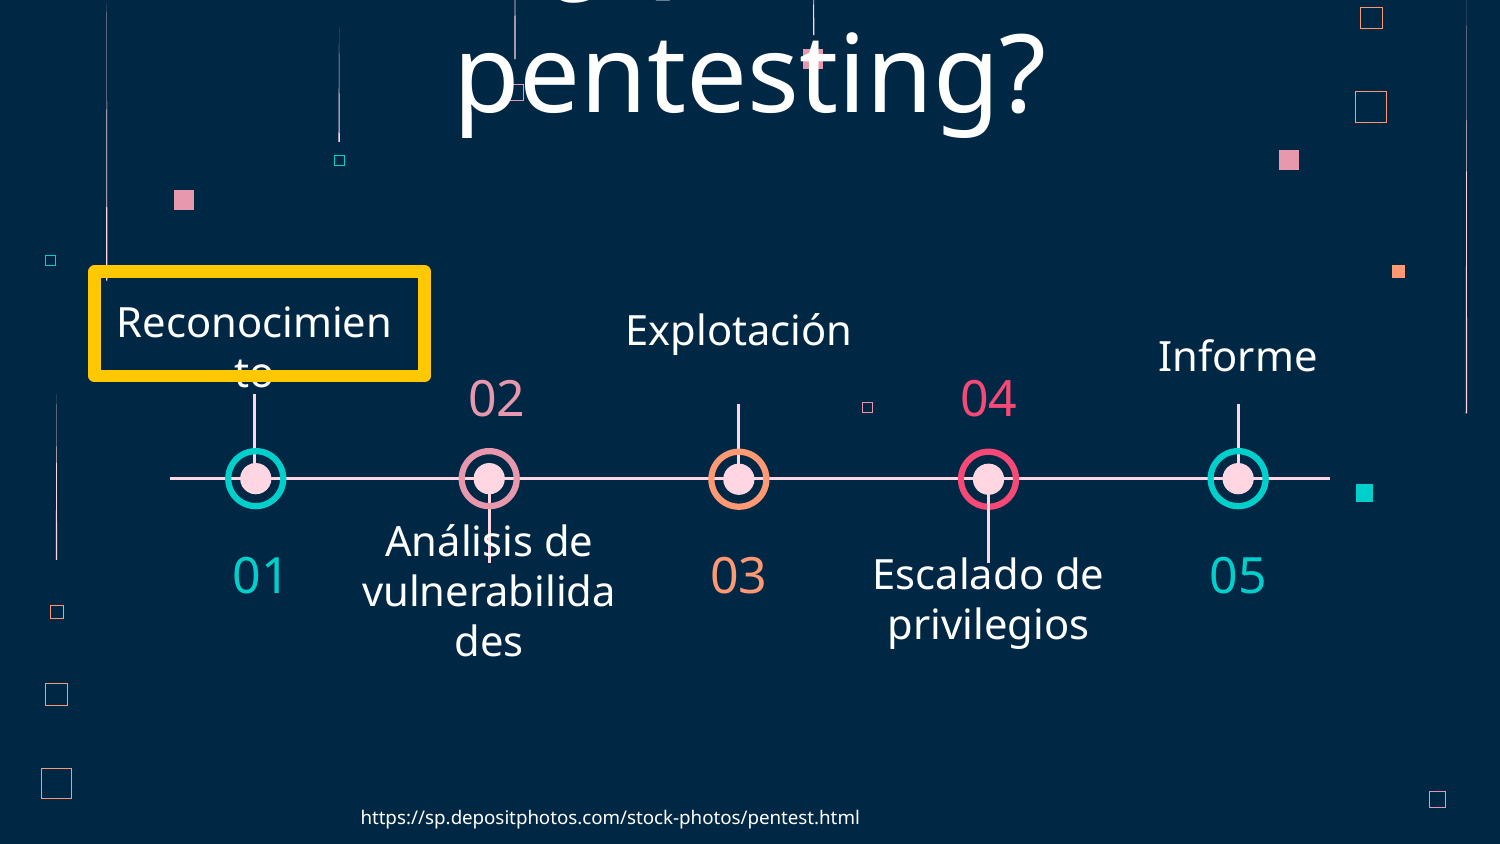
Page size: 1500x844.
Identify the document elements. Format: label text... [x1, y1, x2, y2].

title Informe [1083, 324, 1393, 395]
title 01 [148, 538, 360, 609]
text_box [458, 447, 521, 510]
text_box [707, 448, 770, 511]
title 03 [633, 538, 845, 609]
text_box [94, 271, 425, 376]
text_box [224, 447, 287, 510]
title Reconocimiento [100, 376, 391, 385]
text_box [957, 448, 1020, 511]
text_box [1207, 447, 1270, 510]
title Explotación [584, 288, 894, 412]
title ¿Qué es pentesting? [256, 11, 1244, 150]
title 05 [1132, 538, 1344, 609]
title 02 [391, 361, 603, 432]
text_box https://sp.depositphotos.com/stock-photos/pentest.html [345, 794, 1385, 840]
title 04 [883, 361, 1094, 432]
title Escalado de privilegios [834, 592, 1143, 663]
title Análisis de vulnerabilidades [334, 575, 644, 680]
